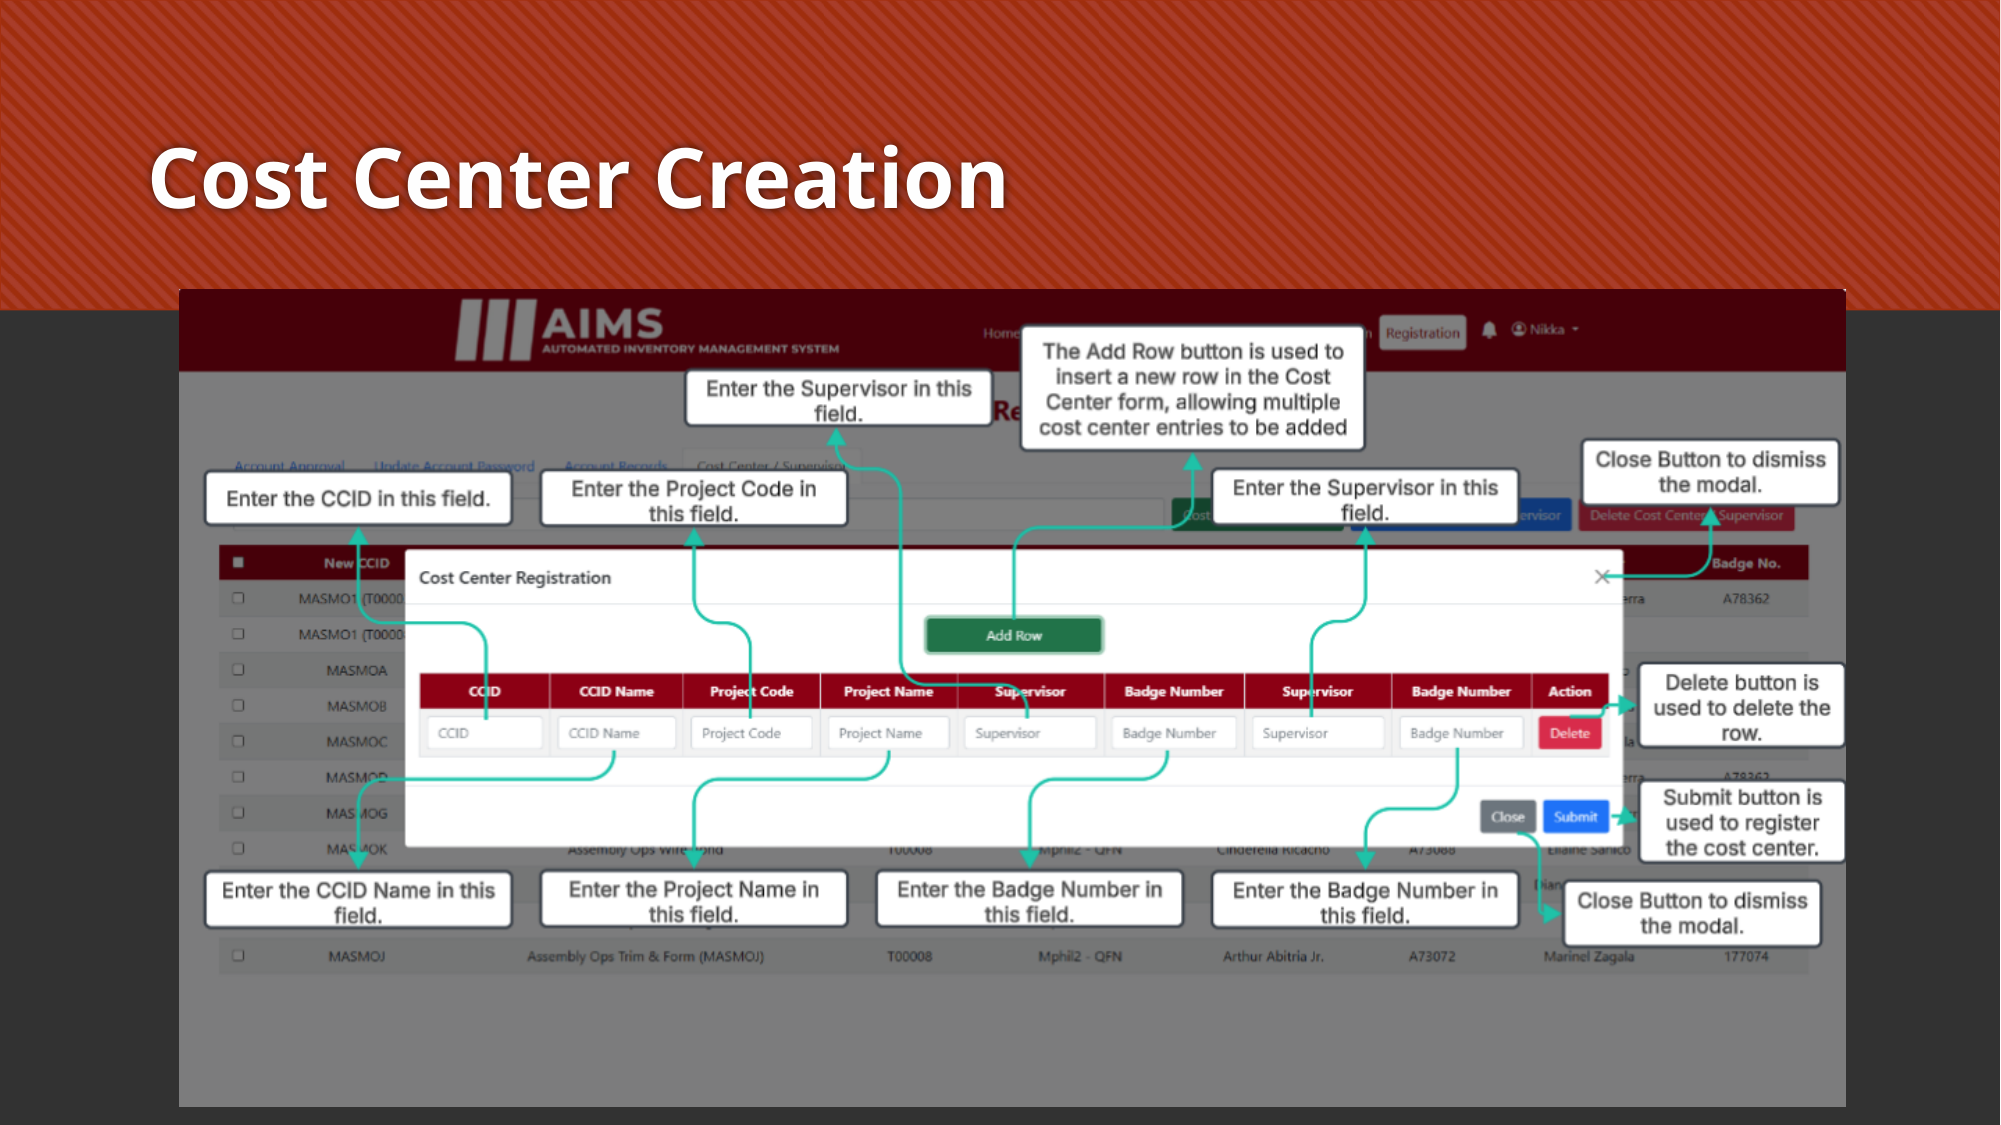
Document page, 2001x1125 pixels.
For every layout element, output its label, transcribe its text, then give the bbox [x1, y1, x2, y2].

picture [1, 1, 1999, 1107]
title Cost Center Creation [132, 73, 1893, 233]
